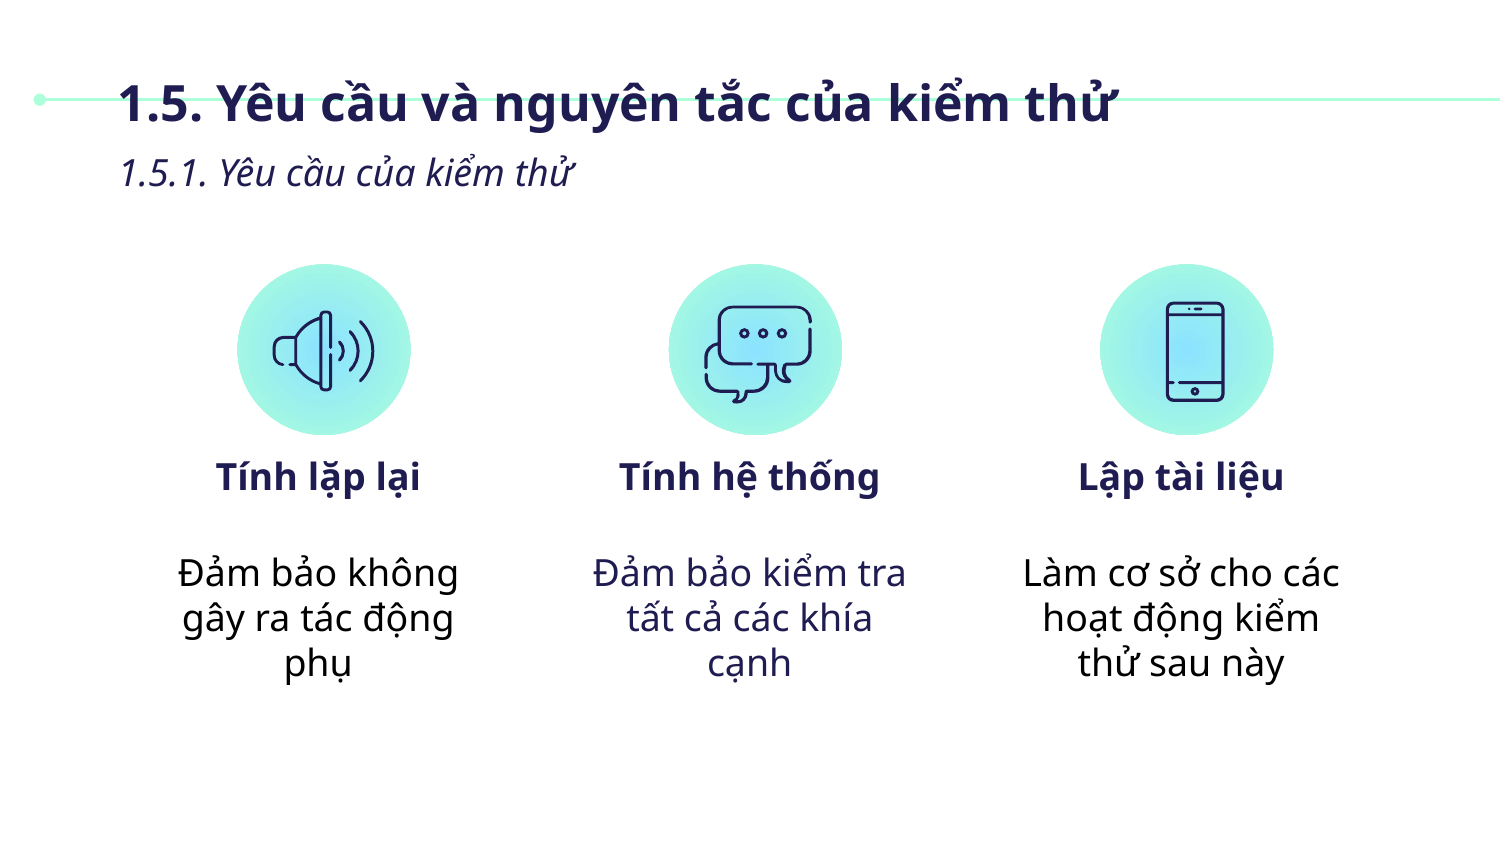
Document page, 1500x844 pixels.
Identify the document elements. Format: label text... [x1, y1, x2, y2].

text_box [704, 305, 812, 404]
text_box [1100, 264, 1274, 435]
text_box 1.5. Yêu cầu và nguyên tắc của kiểm thử [102, 56, 1377, 145]
title Lập tài liệu [999, 452, 1363, 514]
text_box [668, 264, 842, 435]
title Tính hệ thống [568, 452, 932, 514]
text_box 1.5.1. Yêu cầu của kiểm thử [102, 127, 888, 197]
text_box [272, 310, 376, 392]
text_box [237, 264, 411, 435]
list Đảm bảo kiểm tra tất cả các khía cạnh [568, 533, 932, 694]
text_box Đảm bảo không gây ra tác động phụ [136, 533, 500, 669]
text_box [1165, 301, 1225, 403]
text_box Làm cơ sở cho các hoạt động kiểm thử sau này [999, 533, 1363, 685]
title Tính lặp lại [137, 452, 501, 514]
